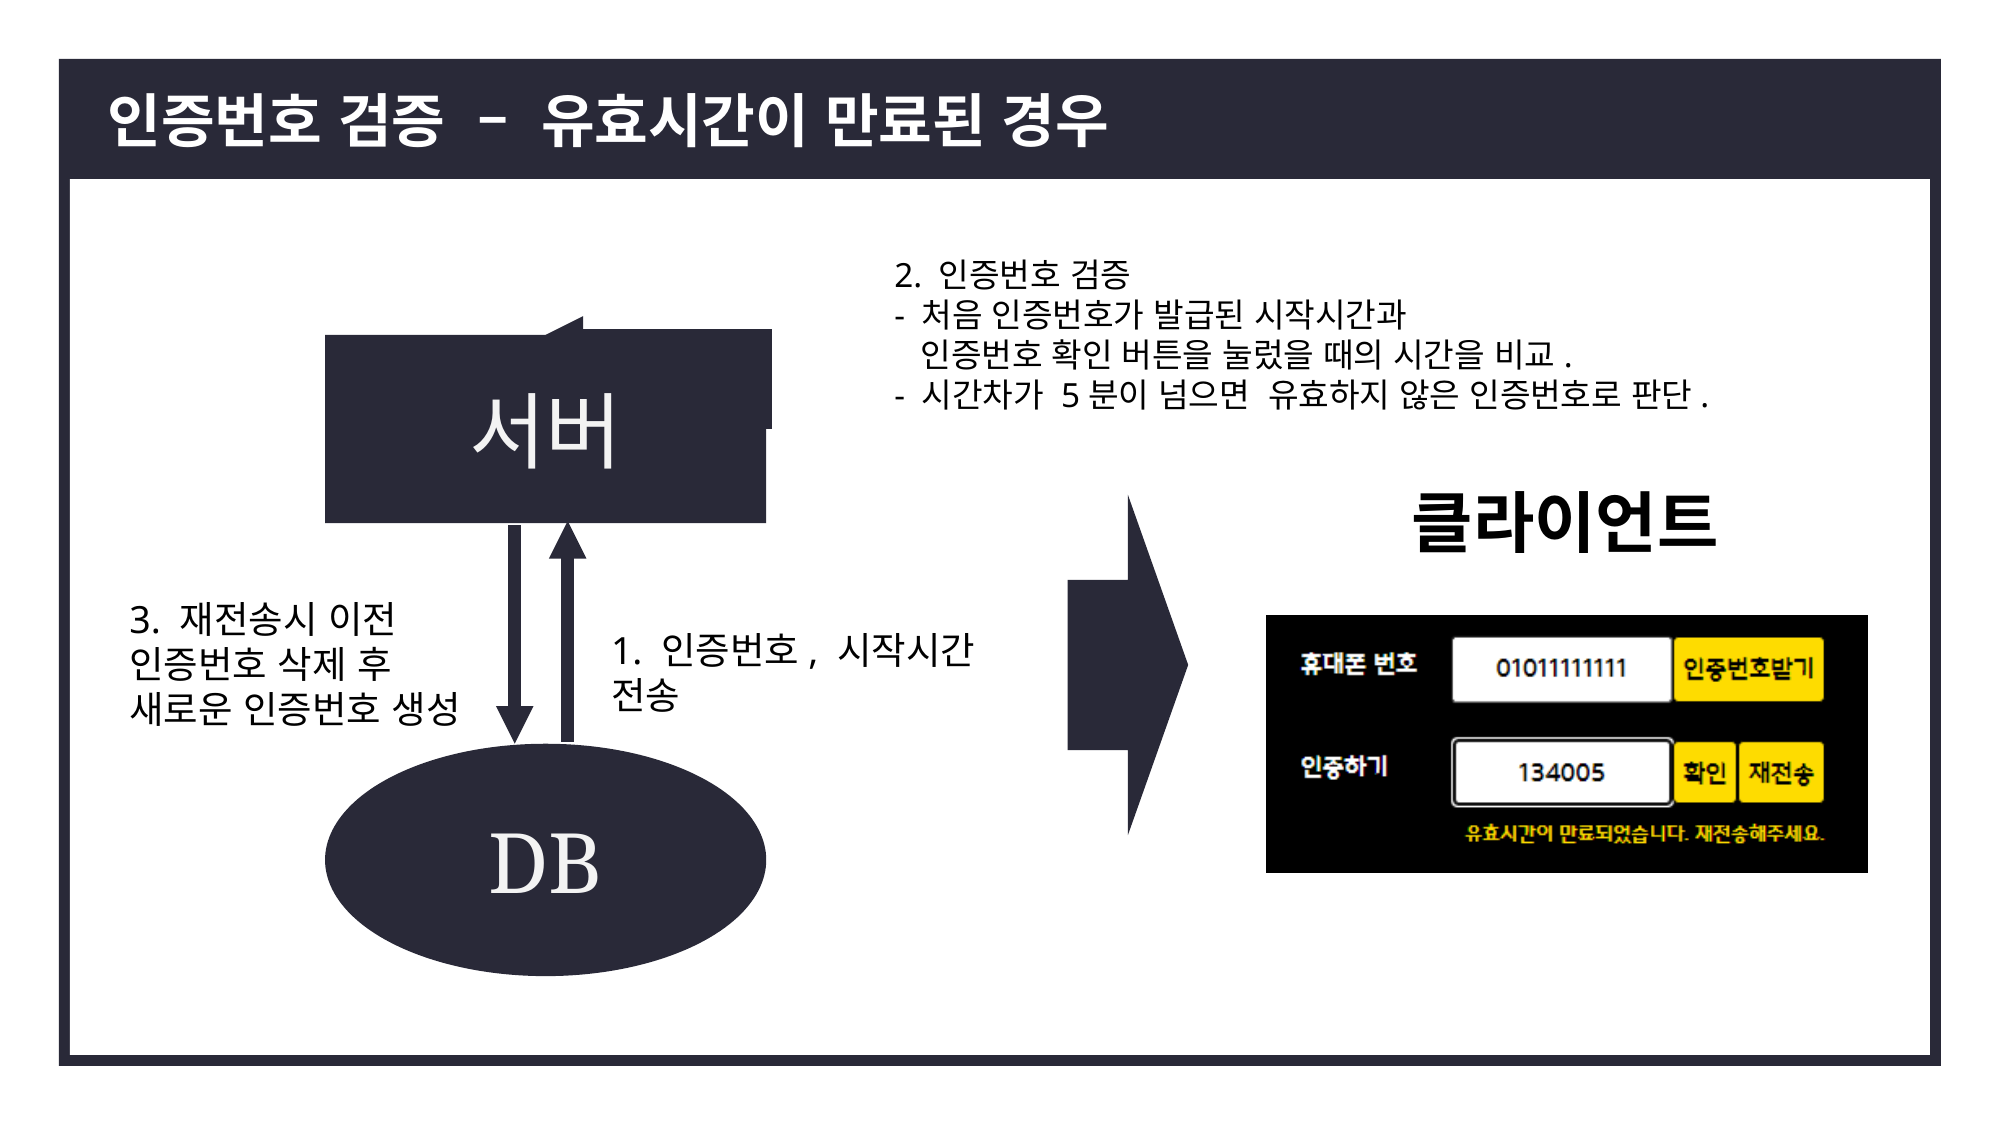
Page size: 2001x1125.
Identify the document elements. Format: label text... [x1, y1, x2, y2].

text_box 3. 재전송시 이전 인증번호 삭제 후 새로운 인증번호 생성 [114, 589, 505, 739]
text_box 클라이언트 [1365, 473, 1765, 568]
text_box 2. 인증번호 검증 - 처음 인증번호가 발급된 시작시간과 인증번호 확인 버튼을 눌렀을 때의 시간을 비교. - 시간차가 5분이 넘으면 유효하지 않은 인증번호로 판단. [879, 247, 1711, 422]
text_box DB [325, 743, 767, 977]
text_box 인증번호 검증 – 유효시간이 만료된 경우 [92, 76, 1566, 162]
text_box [545, 334, 767, 429]
picture [1266, 615, 1868, 873]
text_box 1. 인증번호, 시작시간 전송 [596, 619, 1039, 724]
text_box [1067, 494, 1189, 836]
text_box 서버 [325, 334, 767, 524]
